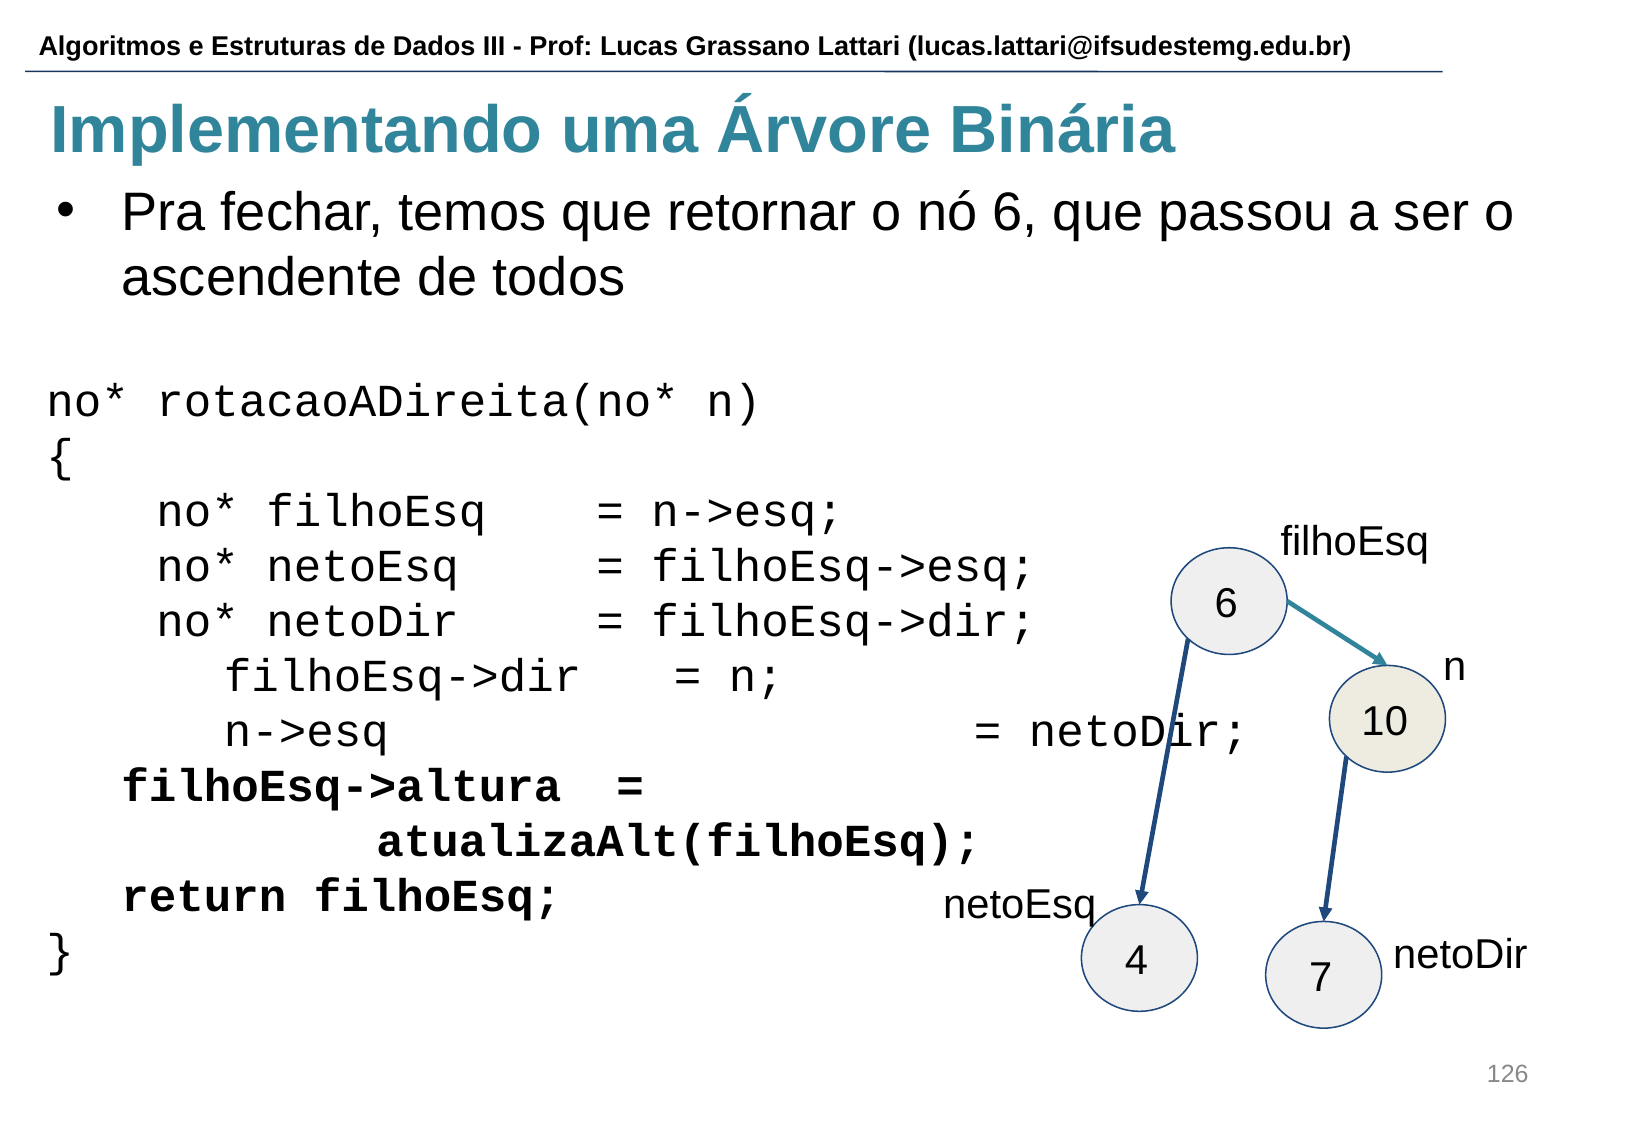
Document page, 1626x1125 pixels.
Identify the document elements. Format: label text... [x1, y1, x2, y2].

text_box netoEsq [928, 861, 1136, 922]
text_box 7 [1265, 921, 1382, 1029]
text_box n [1428, 623, 1562, 684]
title Implementando uma Árvore Binária [35, 78, 1600, 183]
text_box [1323, 756, 1347, 922]
text_box 10 [1329, 665, 1446, 773]
slide_number ‹#› [1164, 1042, 1544, 1103]
text_box Pra fechar, temos que retornar o nó 6, que passou a ser o ascendente de todos no* rotacaoADireita(no* n) { no* filhoEsq = n->esq; no* netoEsq = filhoEsq->esq; no* netoDir = filhoEsq->dir; filhoEsq->dir = n; n->esq = netoDir; filhoEsq->altura = atualizaAlt(filhoEsq); return filhoEsq; } [31, 137, 1540, 630]
text_box filhoEsq [1265, 498, 1474, 559]
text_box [1286, 600, 1388, 666]
text_box 6 [1171, 547, 1288, 655]
text_box netoDir [1378, 911, 1586, 972]
text_box 4 [1081, 910, 1198, 1012]
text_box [1139, 638, 1189, 905]
